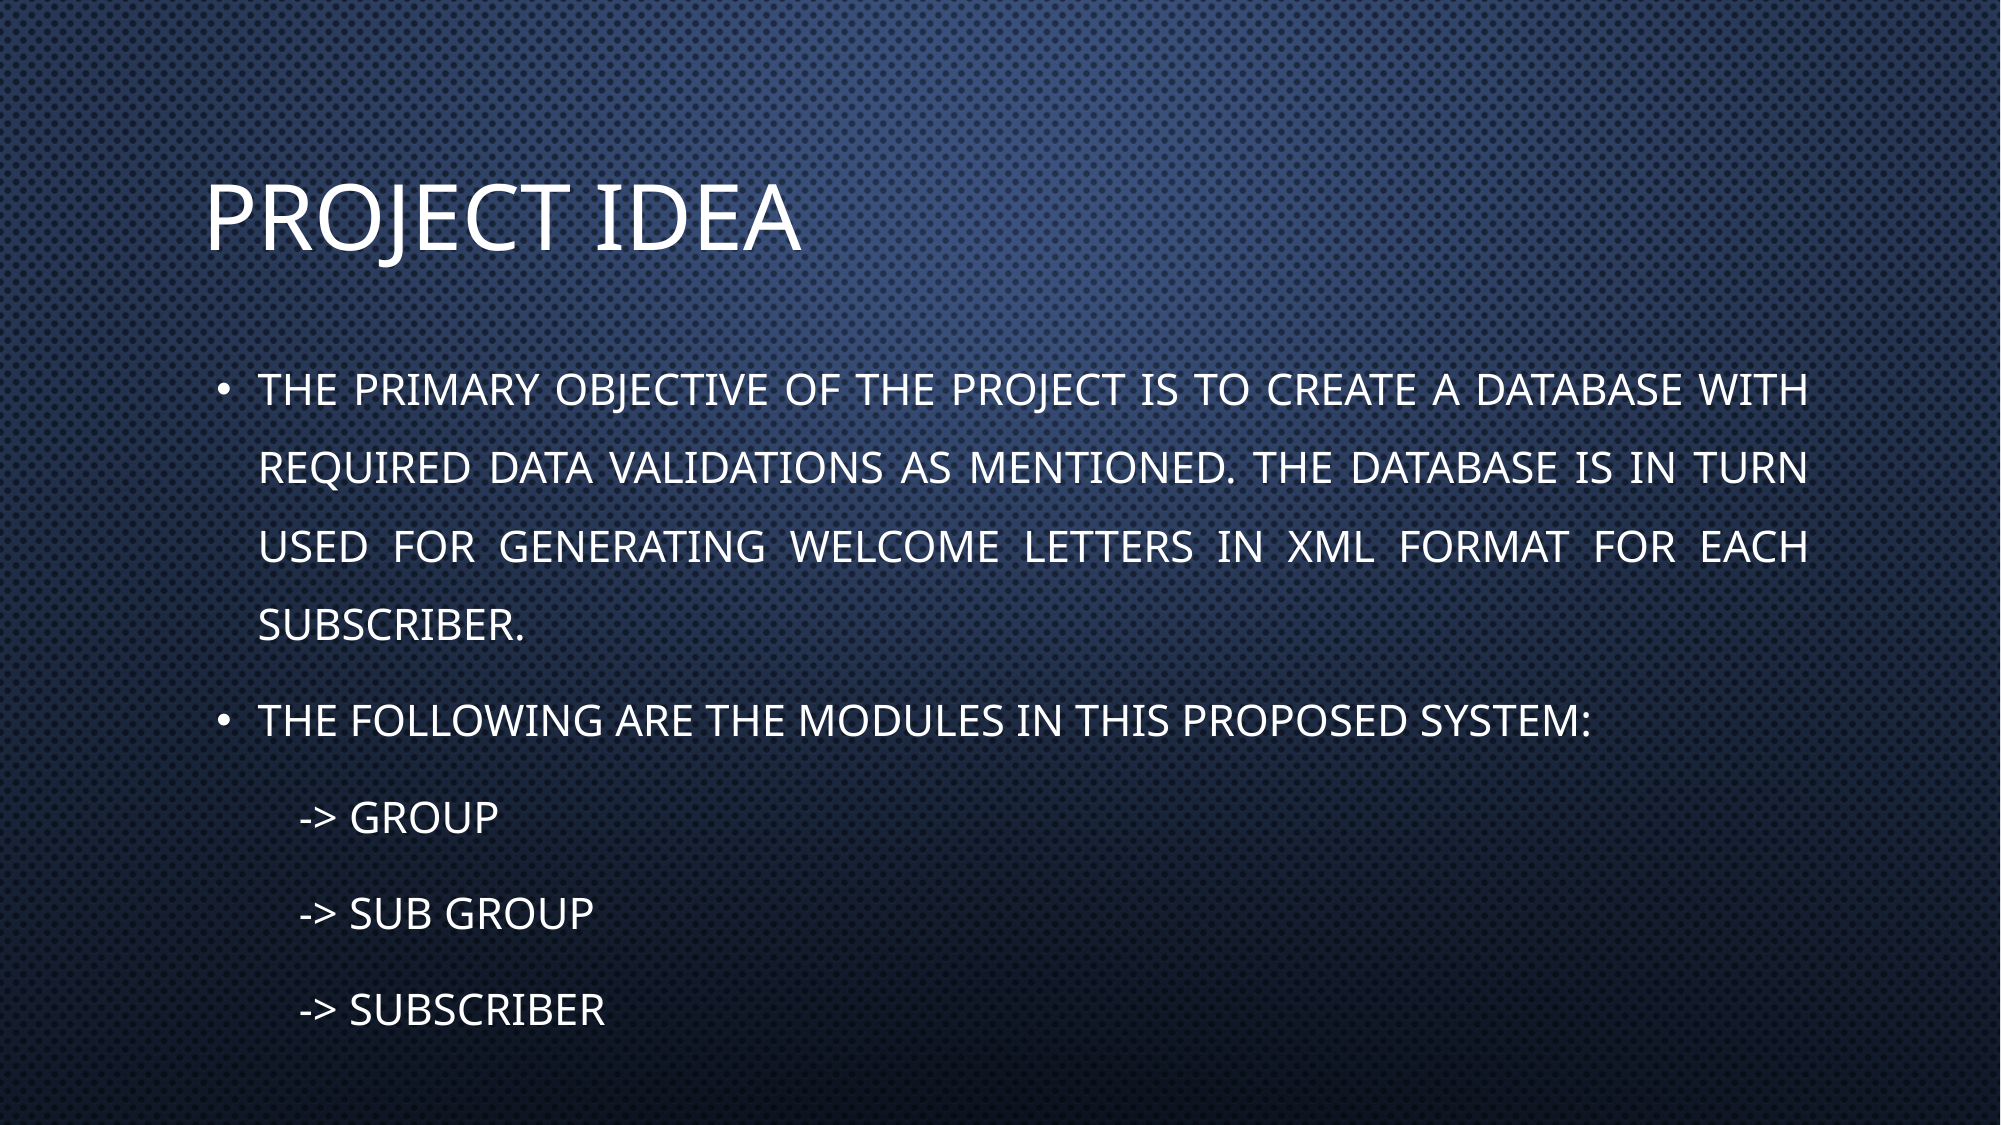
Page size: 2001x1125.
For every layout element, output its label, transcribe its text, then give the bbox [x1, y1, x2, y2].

title Project idea [187, 99, 1813, 329]
list The primary objective of the project is to create a database with required data validations as mentioned. The database is in turn used for generating welcome letters in XML format for each subscriber. The following are the modules in this proposed system: -> Group -> Sub Group -> Subscriber [201, 328, 1827, 1042]
